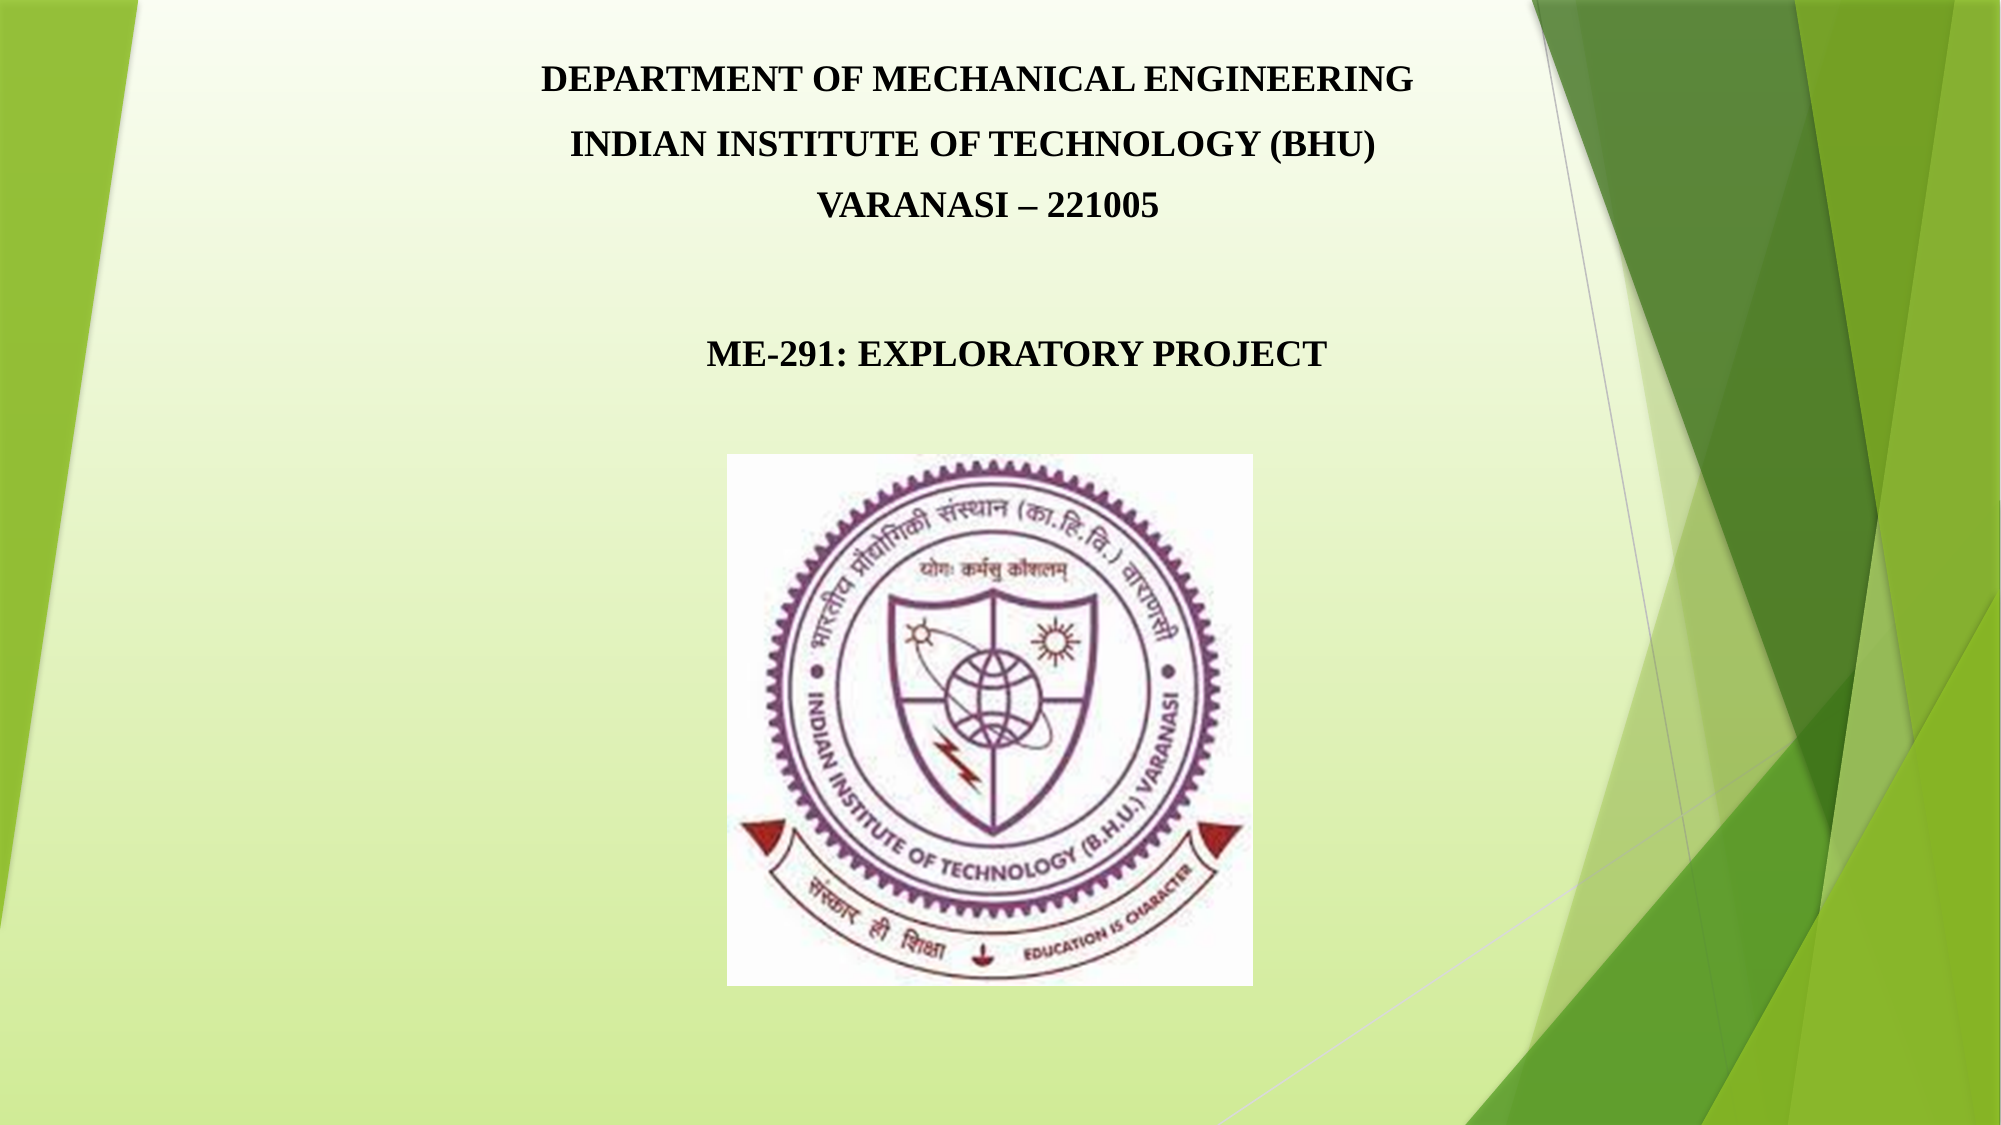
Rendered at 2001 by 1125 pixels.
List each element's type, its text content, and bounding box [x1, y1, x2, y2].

text_box ME-291: EXPLORATORY PROJECT [682, 318, 1683, 430]
picture [726, 453, 1253, 986]
text_box DEPARTMENT OF MECHANICAL ENGINEERING INDIAN INSTITUTE OF TECHNOLOGY (BHU) VARANASI – 221005 [526, 43, 1527, 233]
